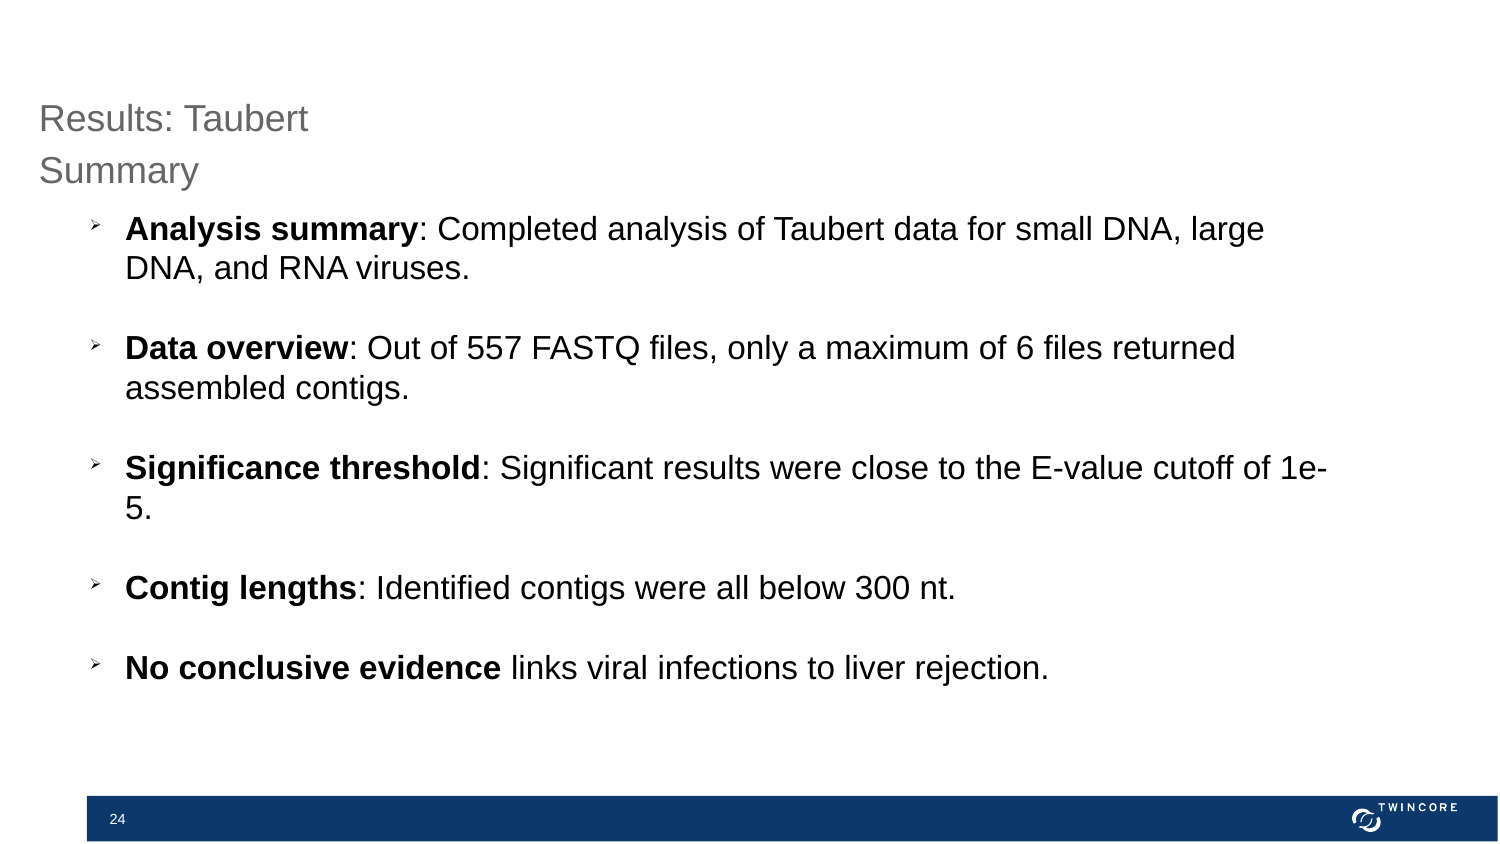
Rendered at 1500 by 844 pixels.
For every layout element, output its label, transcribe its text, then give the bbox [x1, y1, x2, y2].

picture [1352, 803, 1457, 832]
text_box Analysis summary: Completed analysis of Taubert data for small DNA, large DNA, and RNA viruses. Data overview: Out of 557 FASTQ files, only a maximum of 6 files returned assembled contigs. Significance threshold: Significant results were close to the E-value cutoff of 1e-5. Contig lengths: Identified contigs were all below 300 nt. No conclusive evidence links viral infections to liver rejection. [75, 199, 1349, 844]
